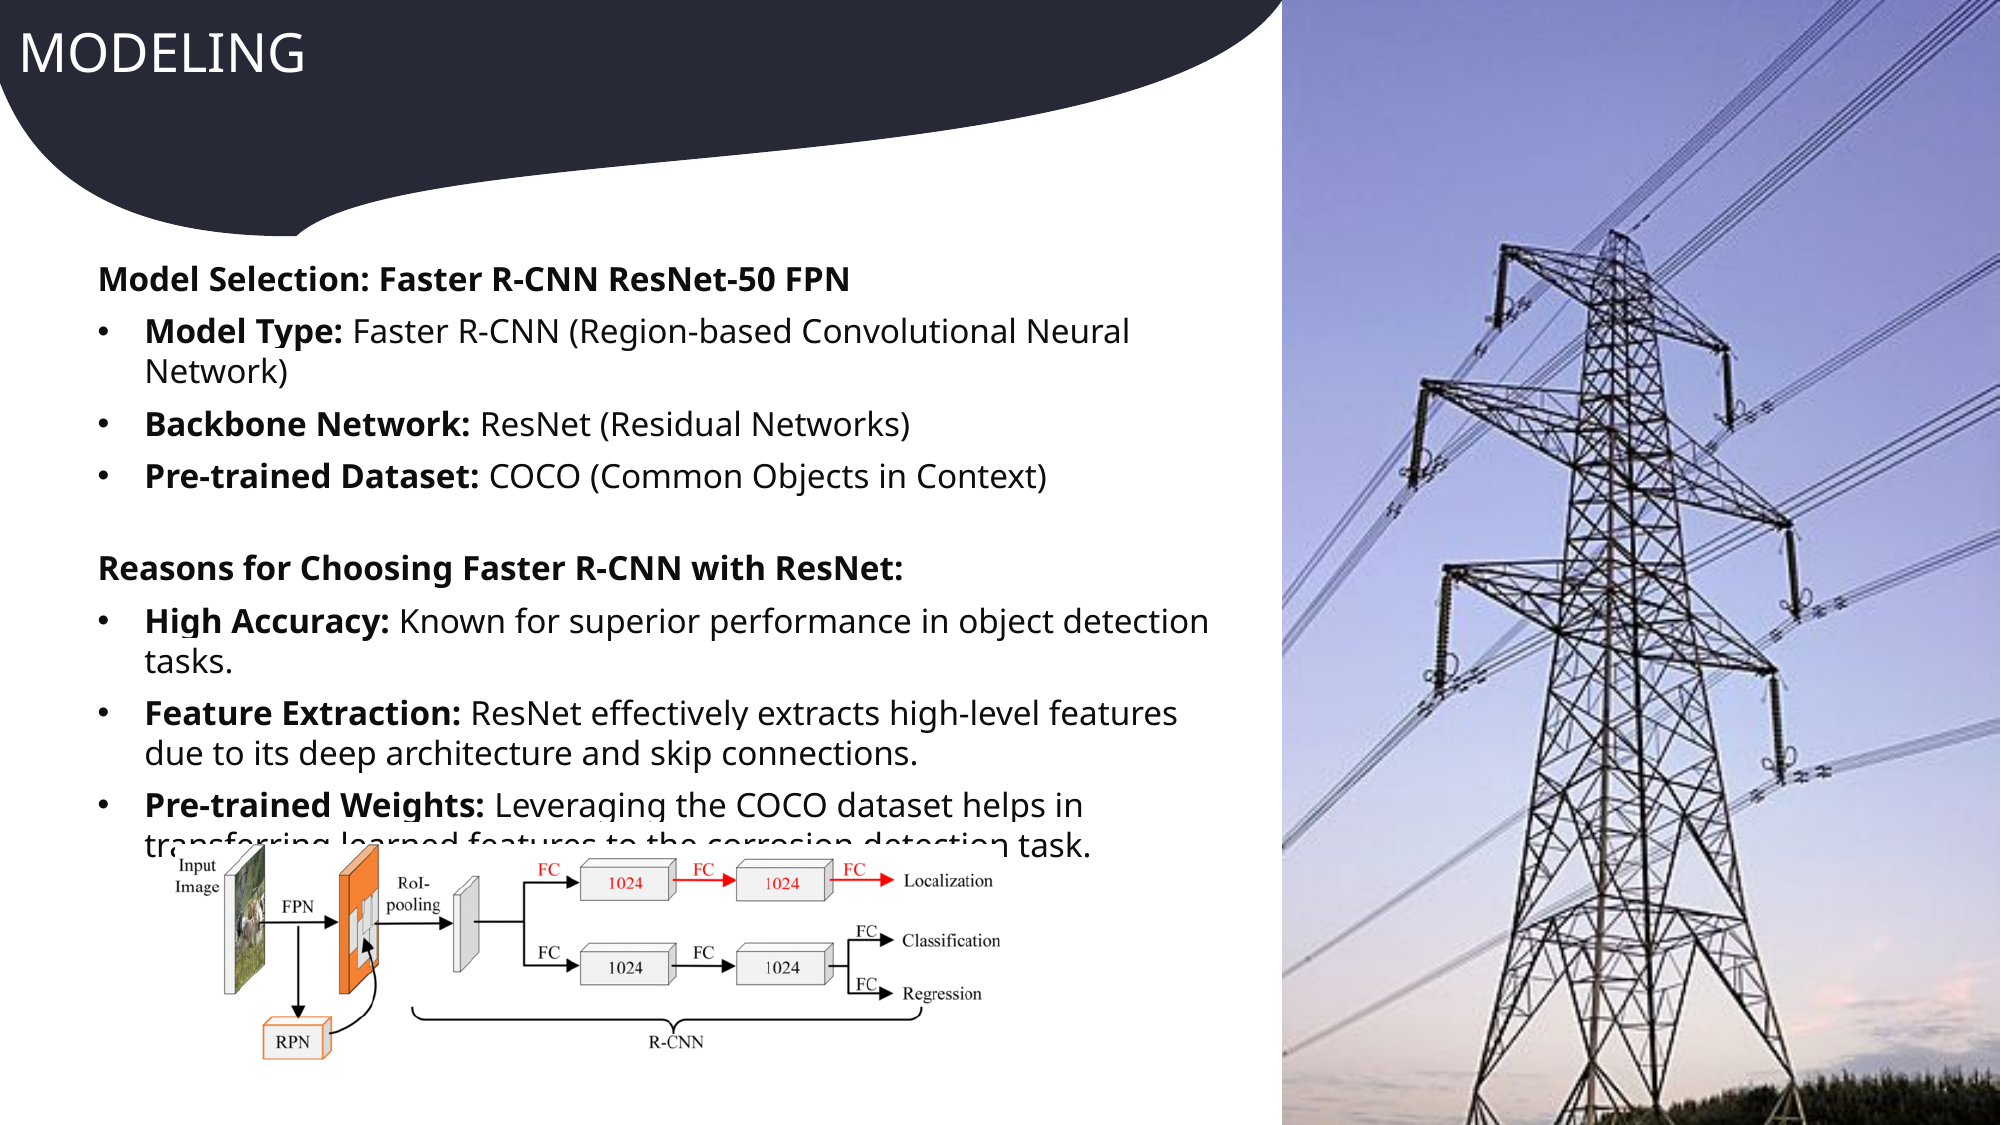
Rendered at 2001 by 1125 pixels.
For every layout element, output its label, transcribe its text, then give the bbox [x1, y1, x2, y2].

picture [175, 844, 1000, 1060]
picture [1282, 0, 2000, 1125]
text_box Model Selection: Faster R-CNN ResNet-50 FPN Model Type: Faster R-CNN (Region-based Convolutional Neural Network) Backbone Network: ResNet (Residual Networks) Pre-trained Dataset: COCO (Common Objects in Context) Reasons for Choosing Faster R-CNN with ResNet: High Accuracy: Known for superior performance in object detection tasks. Feature Extraction: ResNet effectively extracts high-level features due to its deep architecture and skip connections. Pre-trained Weights: Leveraging the COCO dataset helps in transferring learned features to the corrosion detection task. [82, 250, 1243, 942]
title Modeling [18, 5, 1137, 85]
